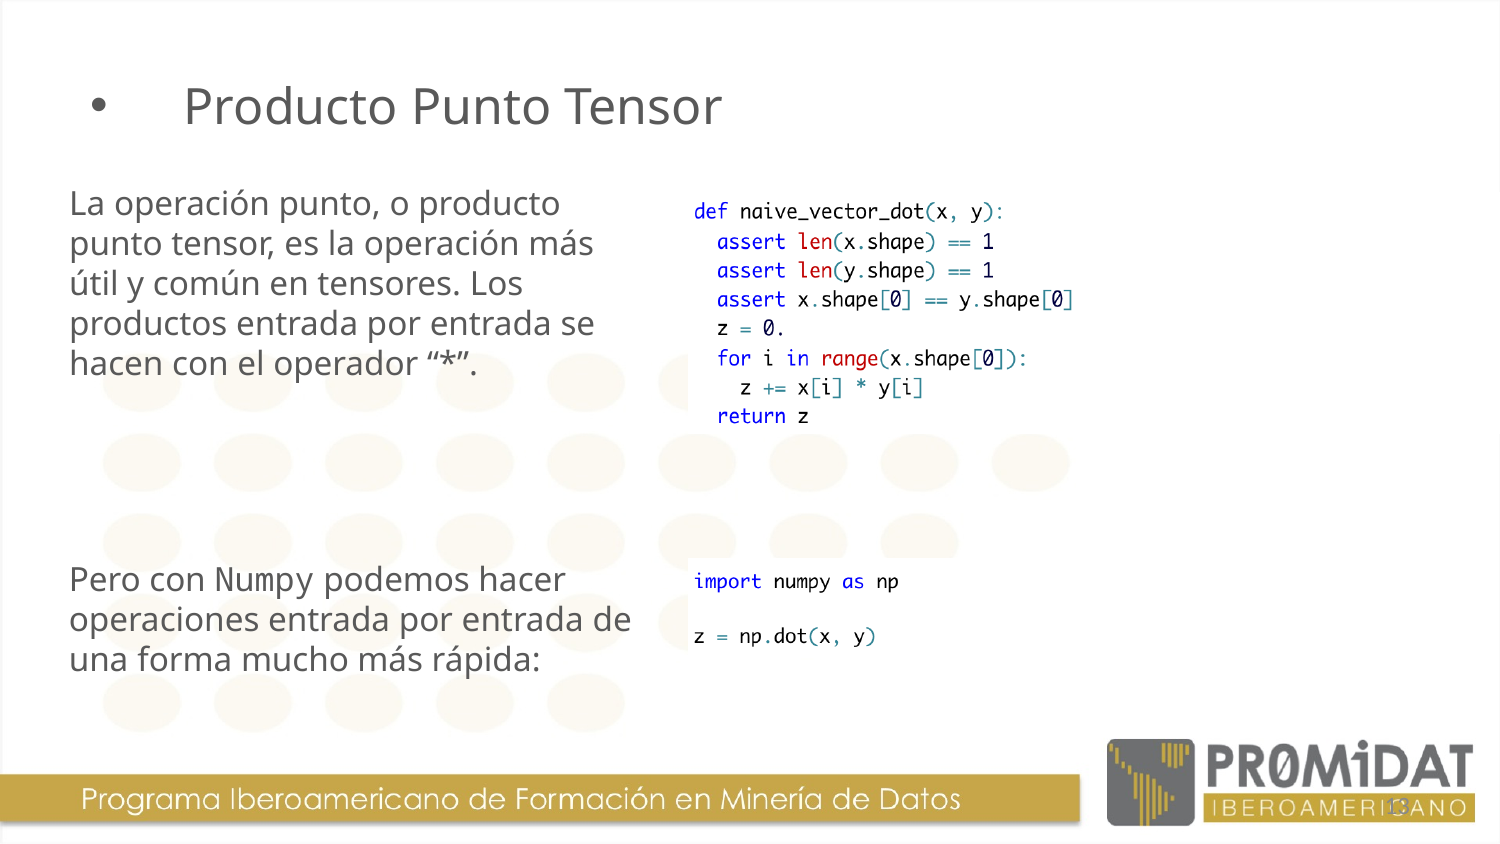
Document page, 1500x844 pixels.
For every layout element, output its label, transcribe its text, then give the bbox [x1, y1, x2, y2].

text_box Pero con Numpy podemos hacer operaciones entrada por entrada de una forma mucho más rápida: [54, 550, 658, 844]
list La operación punto, o producto punto tensor, es la operación más útil y común en tensores. Los productos entrada por entrada se hacen con el operador “*”. [54, 174, 658, 517]
picture [0, 0, 1500, 844]
slide_number 13 [1074, 782, 1425, 828]
title Producto Punto Tensor [75, 33, 1425, 175]
